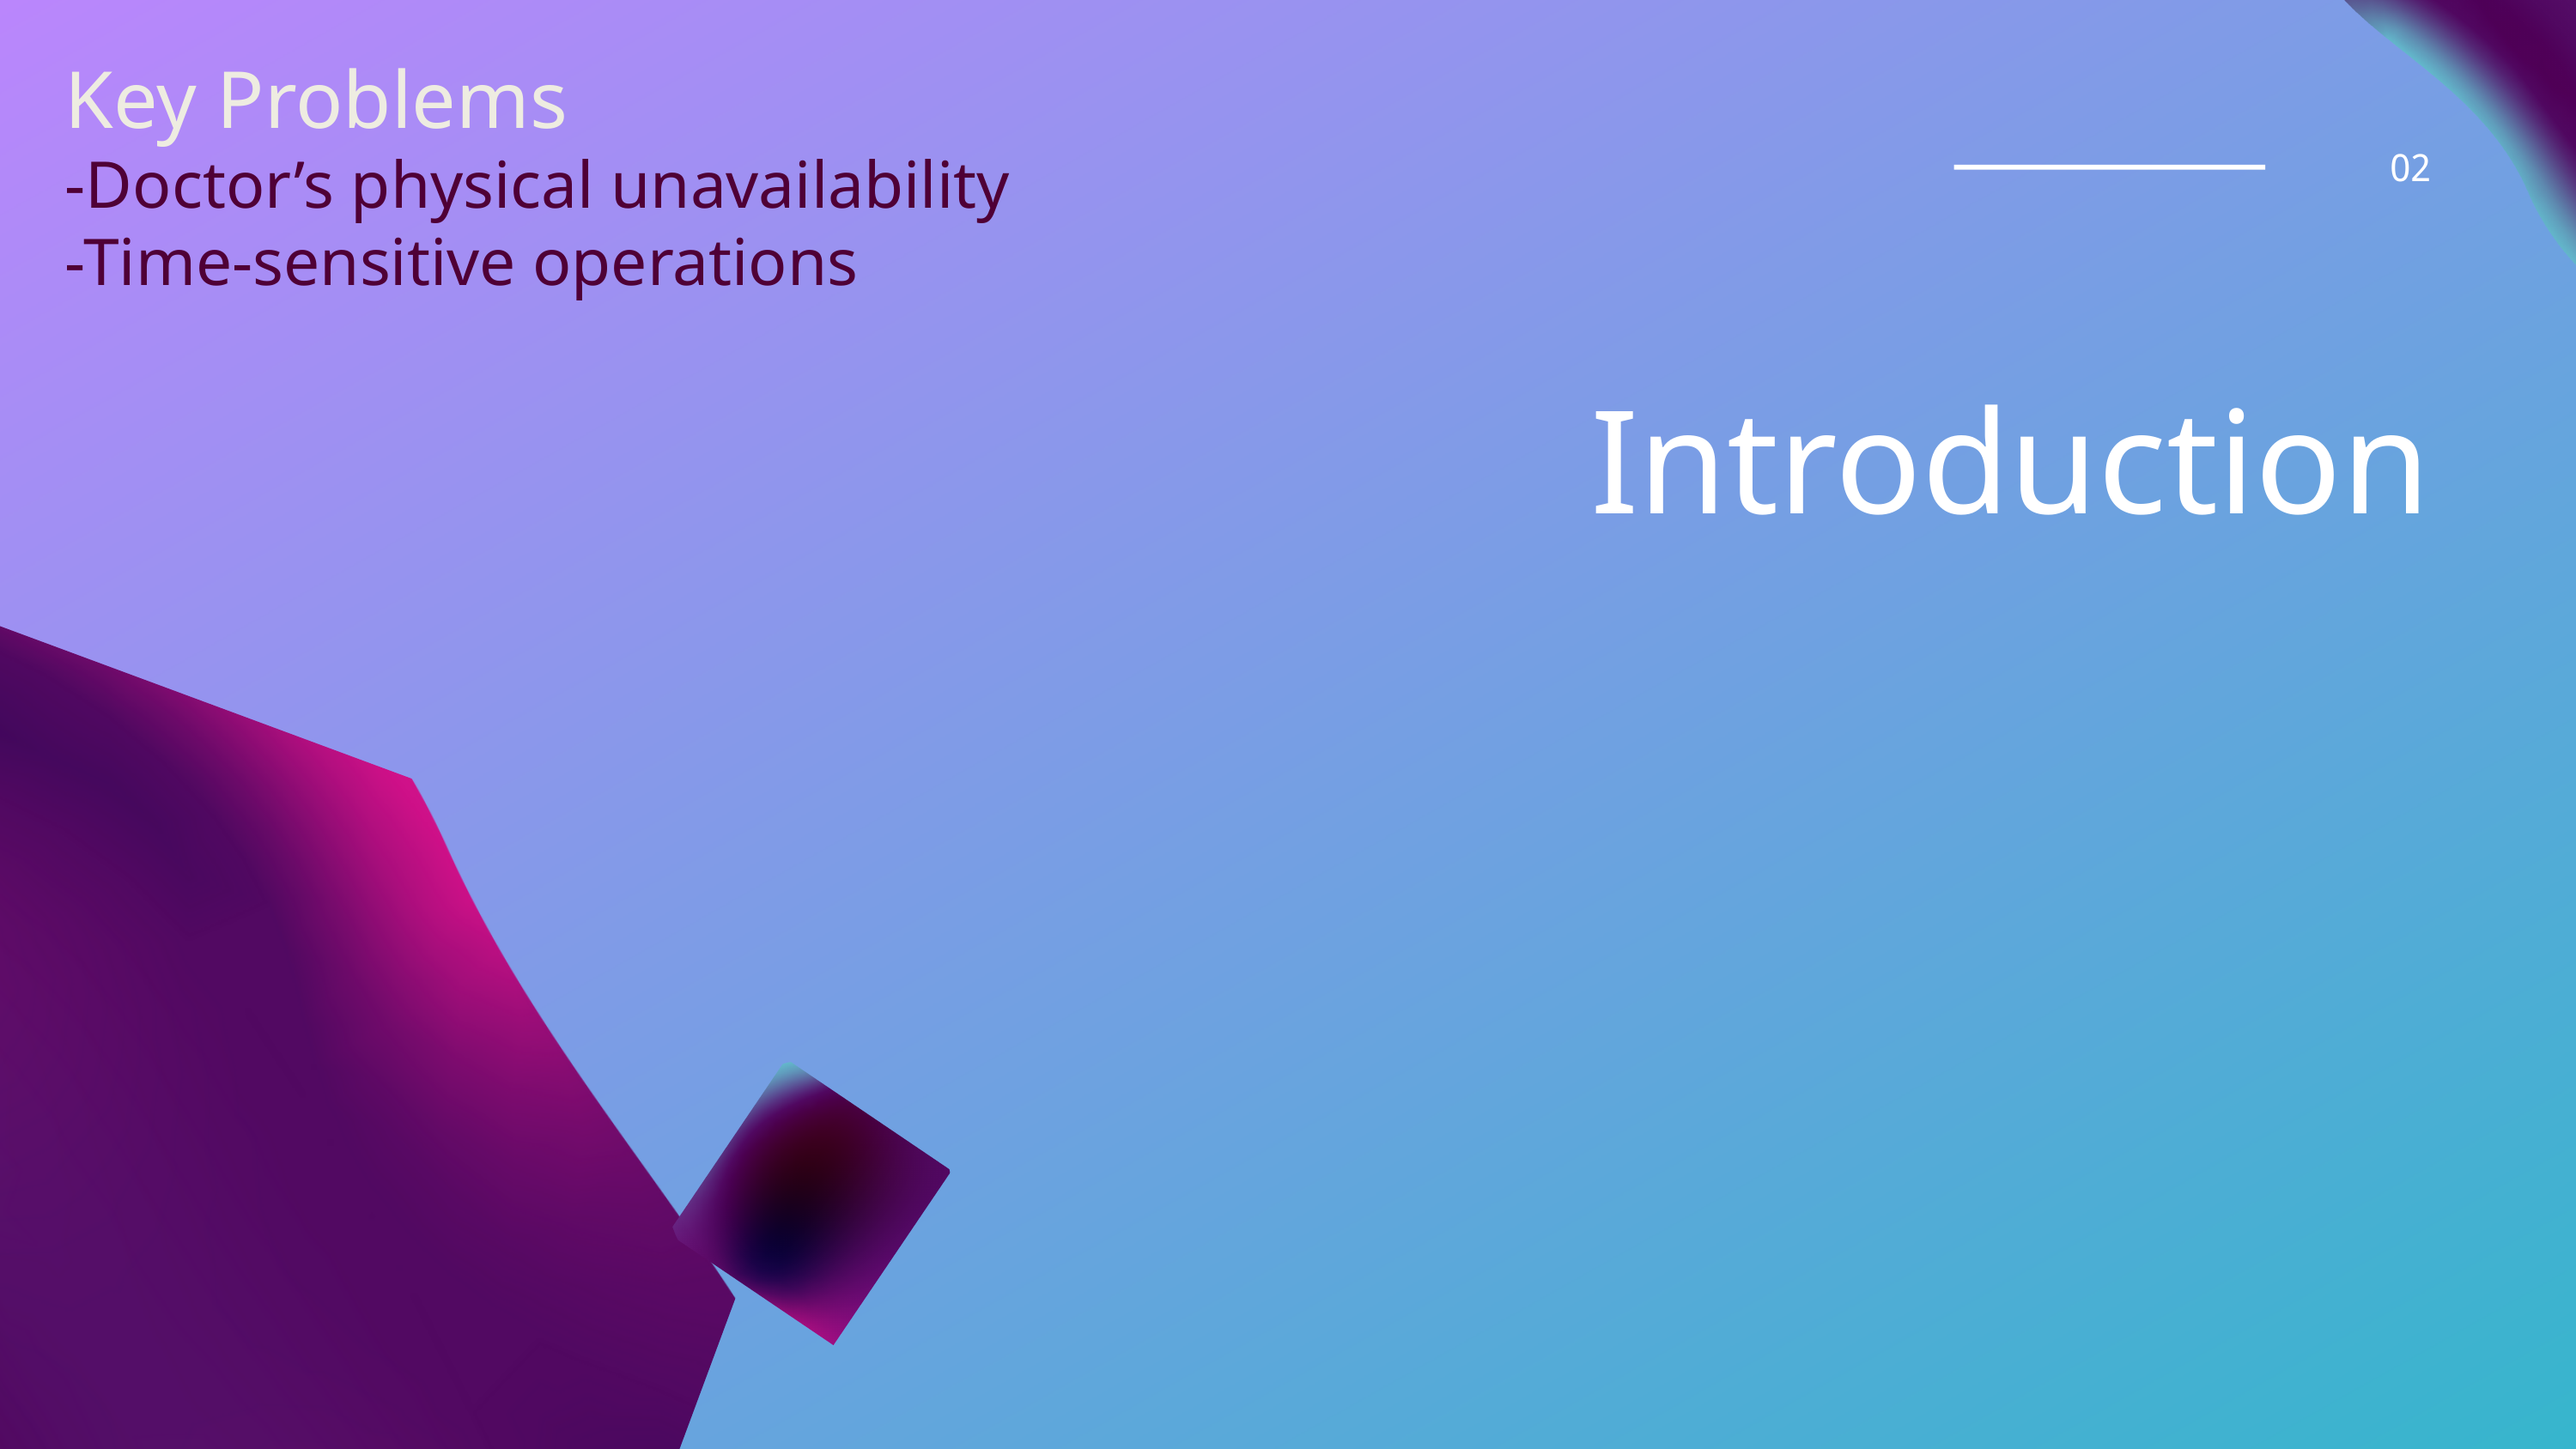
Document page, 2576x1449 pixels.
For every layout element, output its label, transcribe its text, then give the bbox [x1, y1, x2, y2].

text_box [0, 0, 2576, 1449]
text_box [668, 1058, 952, 1346]
text_box [0, 626, 866, 1449]
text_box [1953, 144, 2432, 191]
text_box Introduction [803, 370, 2432, 543]
text_box [2344, 0, 2576, 340]
text_box Key Problems -Doctor’s physical unavailability -Time-sensitive operations [52, 43, 1377, 305]
